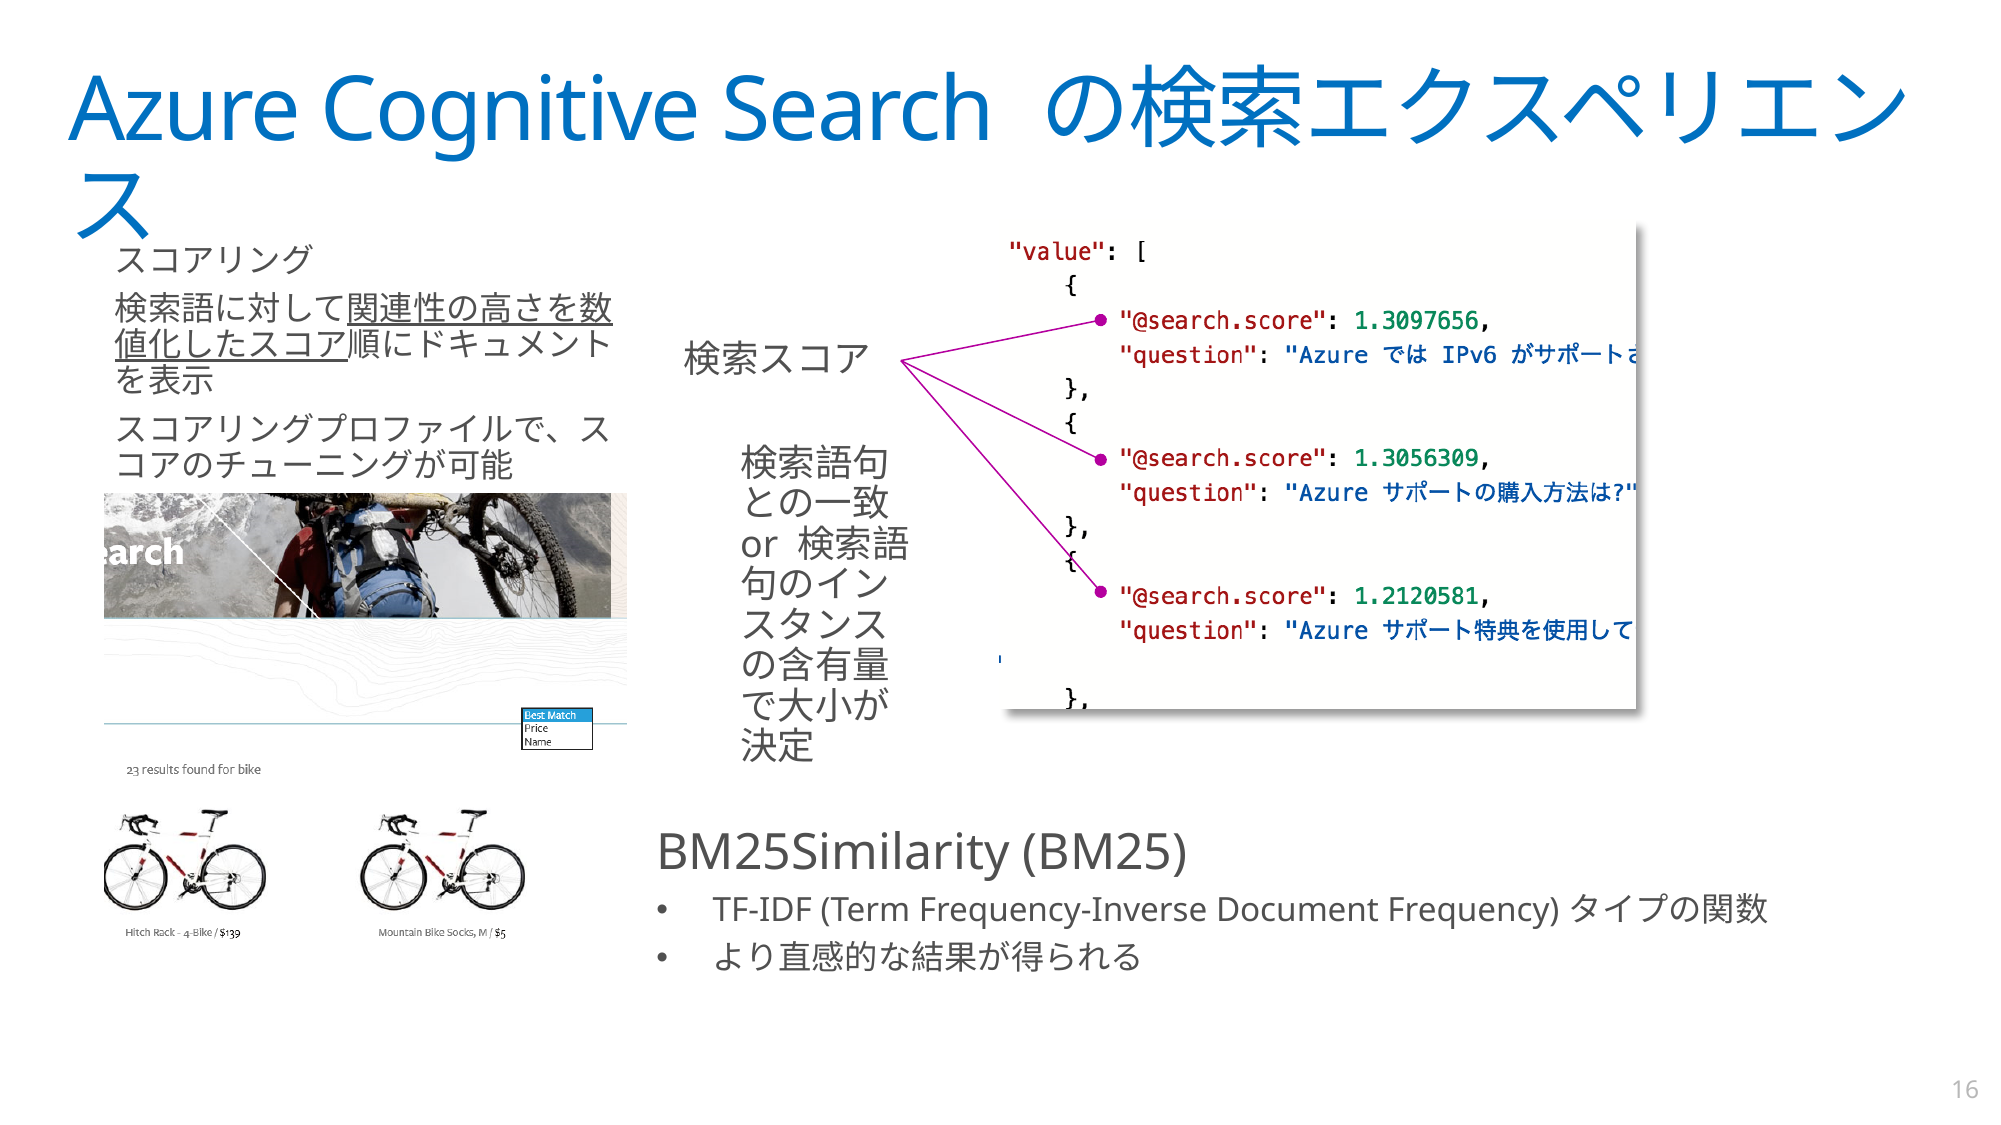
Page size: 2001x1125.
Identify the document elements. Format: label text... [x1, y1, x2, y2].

title Azure Cognitive Search の検索エクスペリエンス [44, 47, 1957, 170]
picture [104, 493, 627, 951]
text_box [666, 219, 1636, 715]
text_box スコアリング 検索語に対して関連性の高さを数値化したスコア順にドキュメントを表示 スコアリングプロファイルで、スコアのチューニングが可能 [85, 219, 646, 509]
text_box BM25Similarity (BM25) TF-IDF (Term Frequency-Inverse Document Frequency)タイプの関数 より直感的な結果が得られる [626, 802, 1799, 1001]
slide_number 16 [1544, 1060, 1995, 1121]
